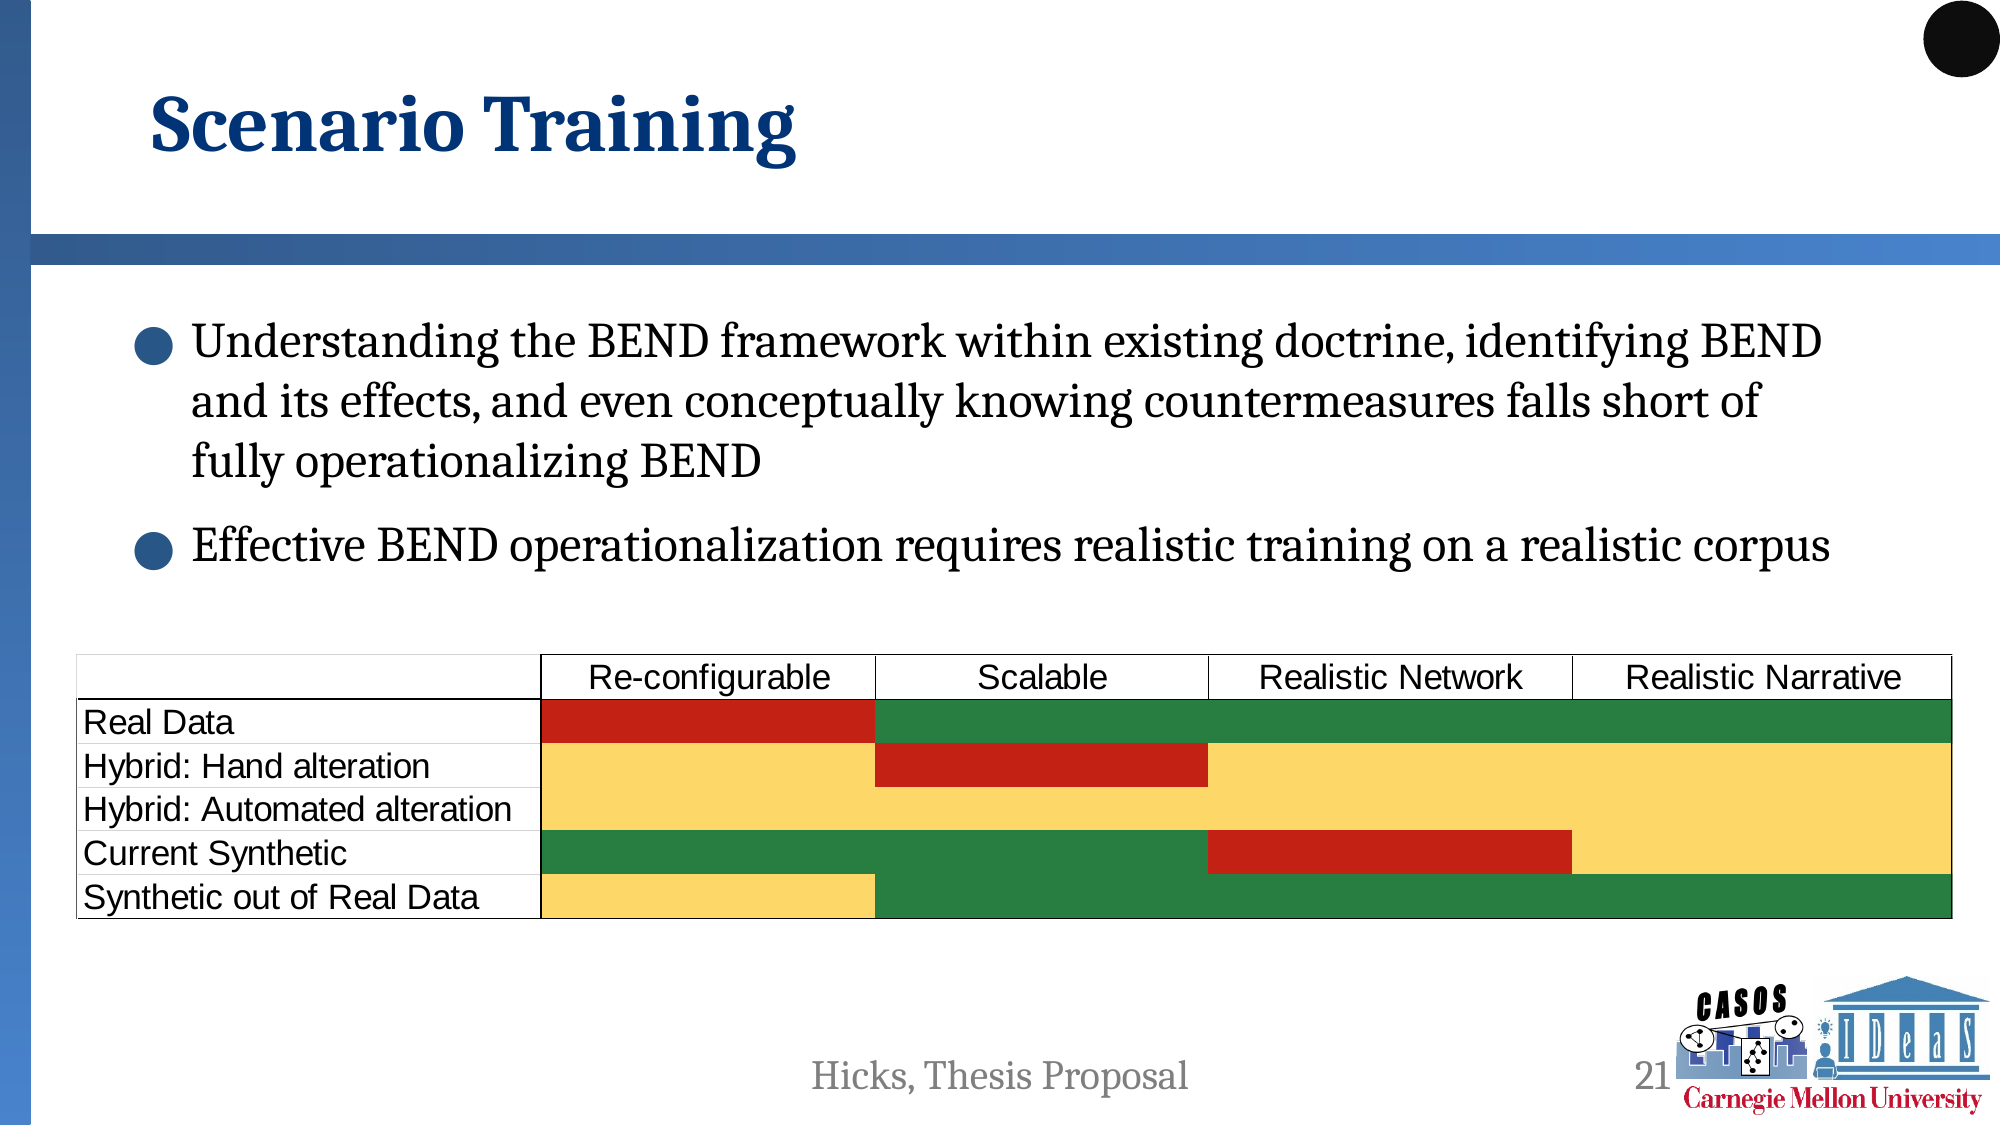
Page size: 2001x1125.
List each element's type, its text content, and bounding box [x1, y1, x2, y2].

text_box [1921, 0, 2000, 80]
footer Hicks, Thesis Proposal [662, 1042, 1338, 1103]
list Understanding the BEND framework within existing doctrine, identifying BEND and its effects, and even conceptually knowing countermeasures falls short of fully operationalizing BEND Effective BEND operationalization requires realistic training on a realistic corpus [101, 299, 1863, 644]
picture [1684, 1086, 1982, 1115]
title Scenario Training [137, 24, 1863, 226]
picture [1676, 978, 1807, 1080]
picture [1813, 976, 1990, 1080]
slide_number 21 [1412, 1042, 1685, 1103]
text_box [76, 654, 1954, 921]
